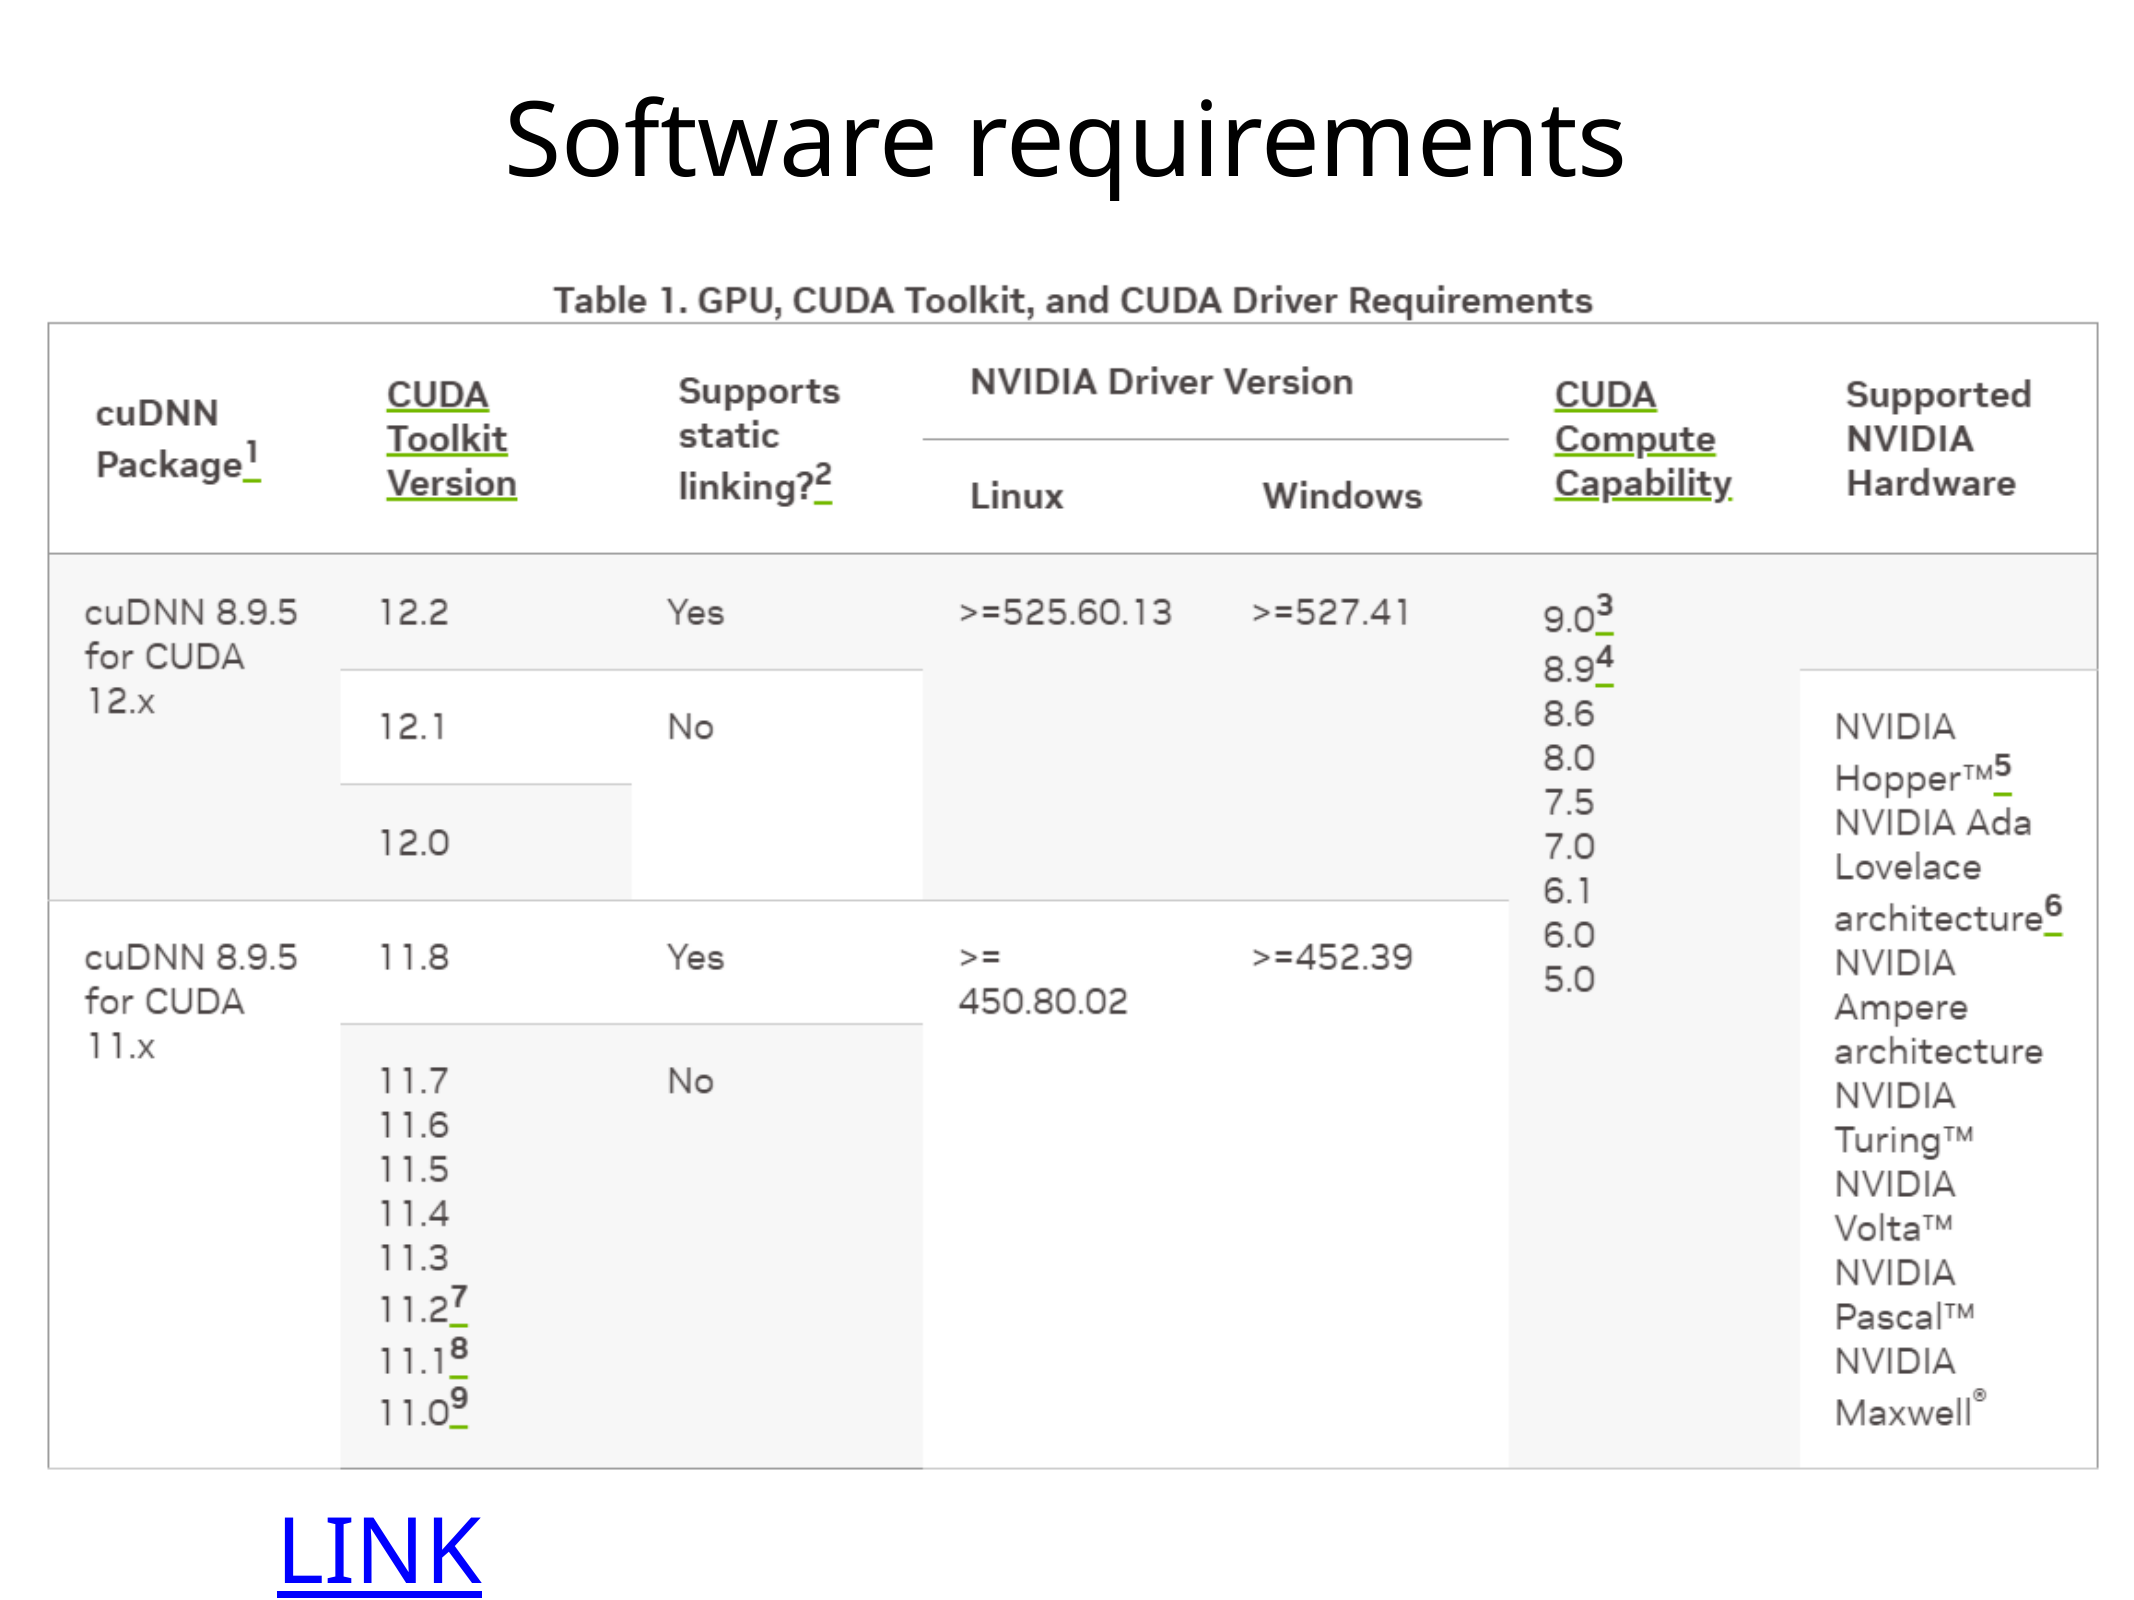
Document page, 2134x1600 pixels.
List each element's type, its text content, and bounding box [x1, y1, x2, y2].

picture [0, 258, 2134, 1505]
text_box LINK [261, 1511, 1614, 1546]
title Software requirements [156, 41, 1978, 228]
